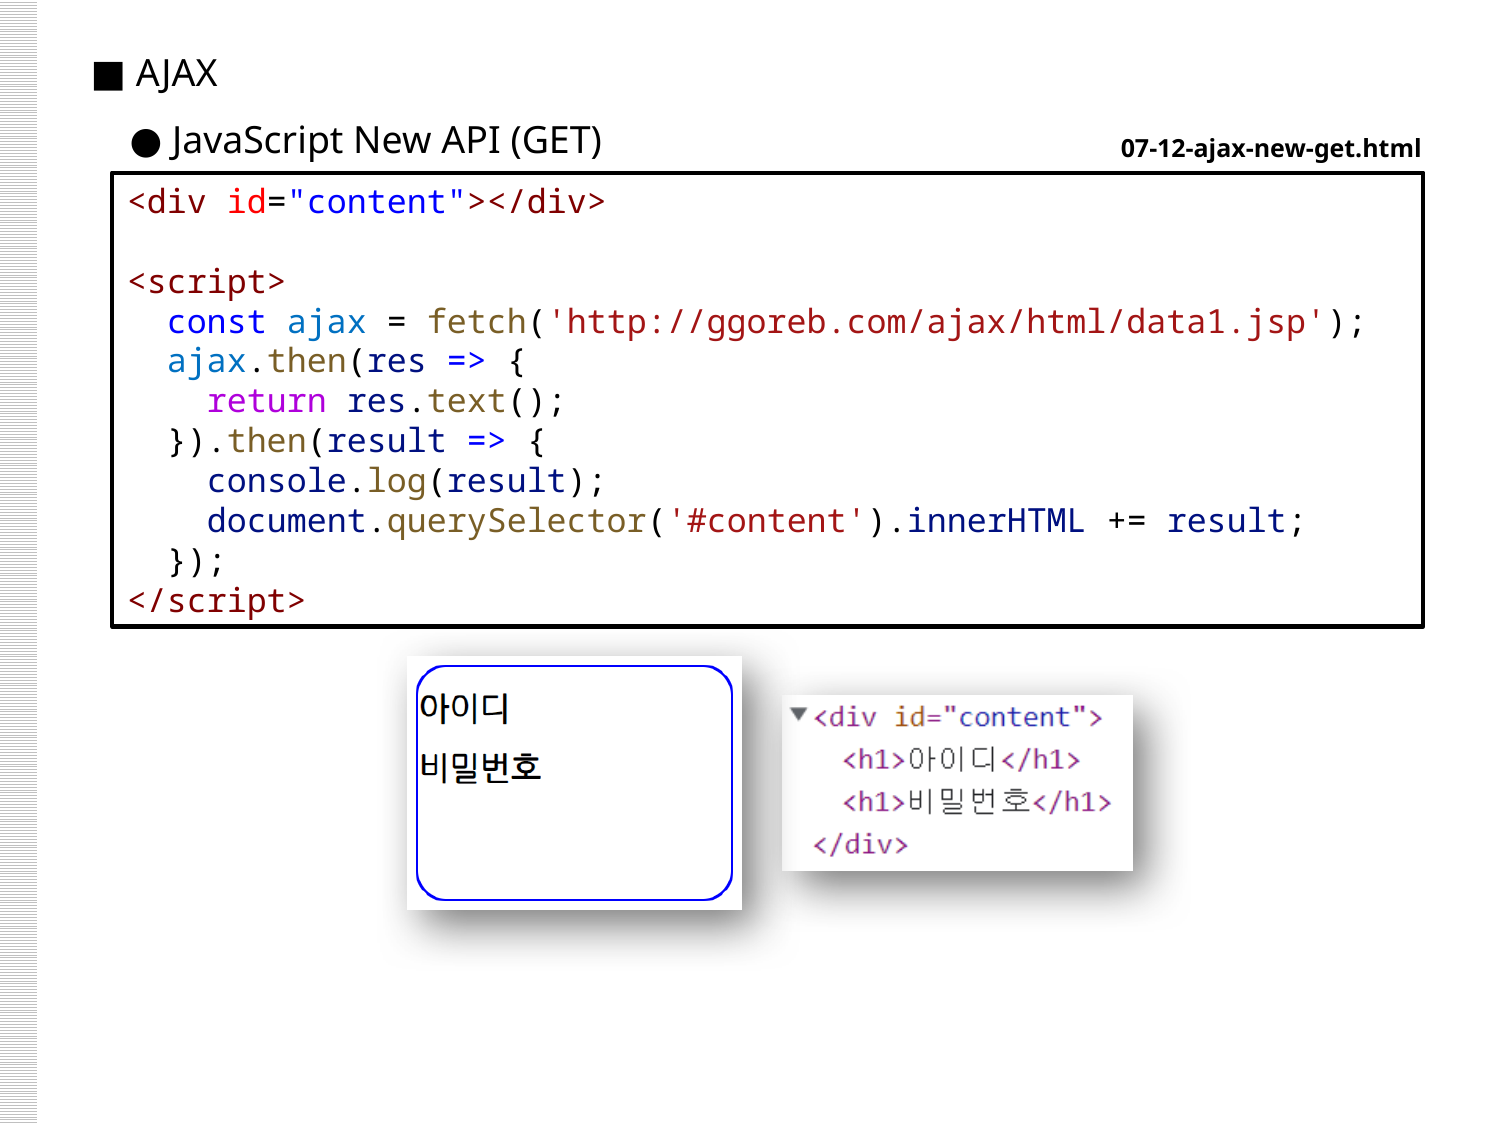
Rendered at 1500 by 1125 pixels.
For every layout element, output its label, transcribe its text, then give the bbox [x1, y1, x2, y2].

text_box 07-12-ajax-new-get.html [1105, 125, 1437, 170]
text_box ■ AJAX ● JavaScript New API (GET) [75, 19, 618, 169]
text_box <div id="content"></div> <script> const ajax = fetch('http://ggoreb.com/ajax/html/data1.jsp'); ajax.then(res => { return res.text(); }).then(result => { console.log(result); document.querySelector('#content').innerHTML += result; }); </script> [110, 171, 1425, 629]
picture [781, 695, 1133, 872]
picture [407, 656, 742, 911]
